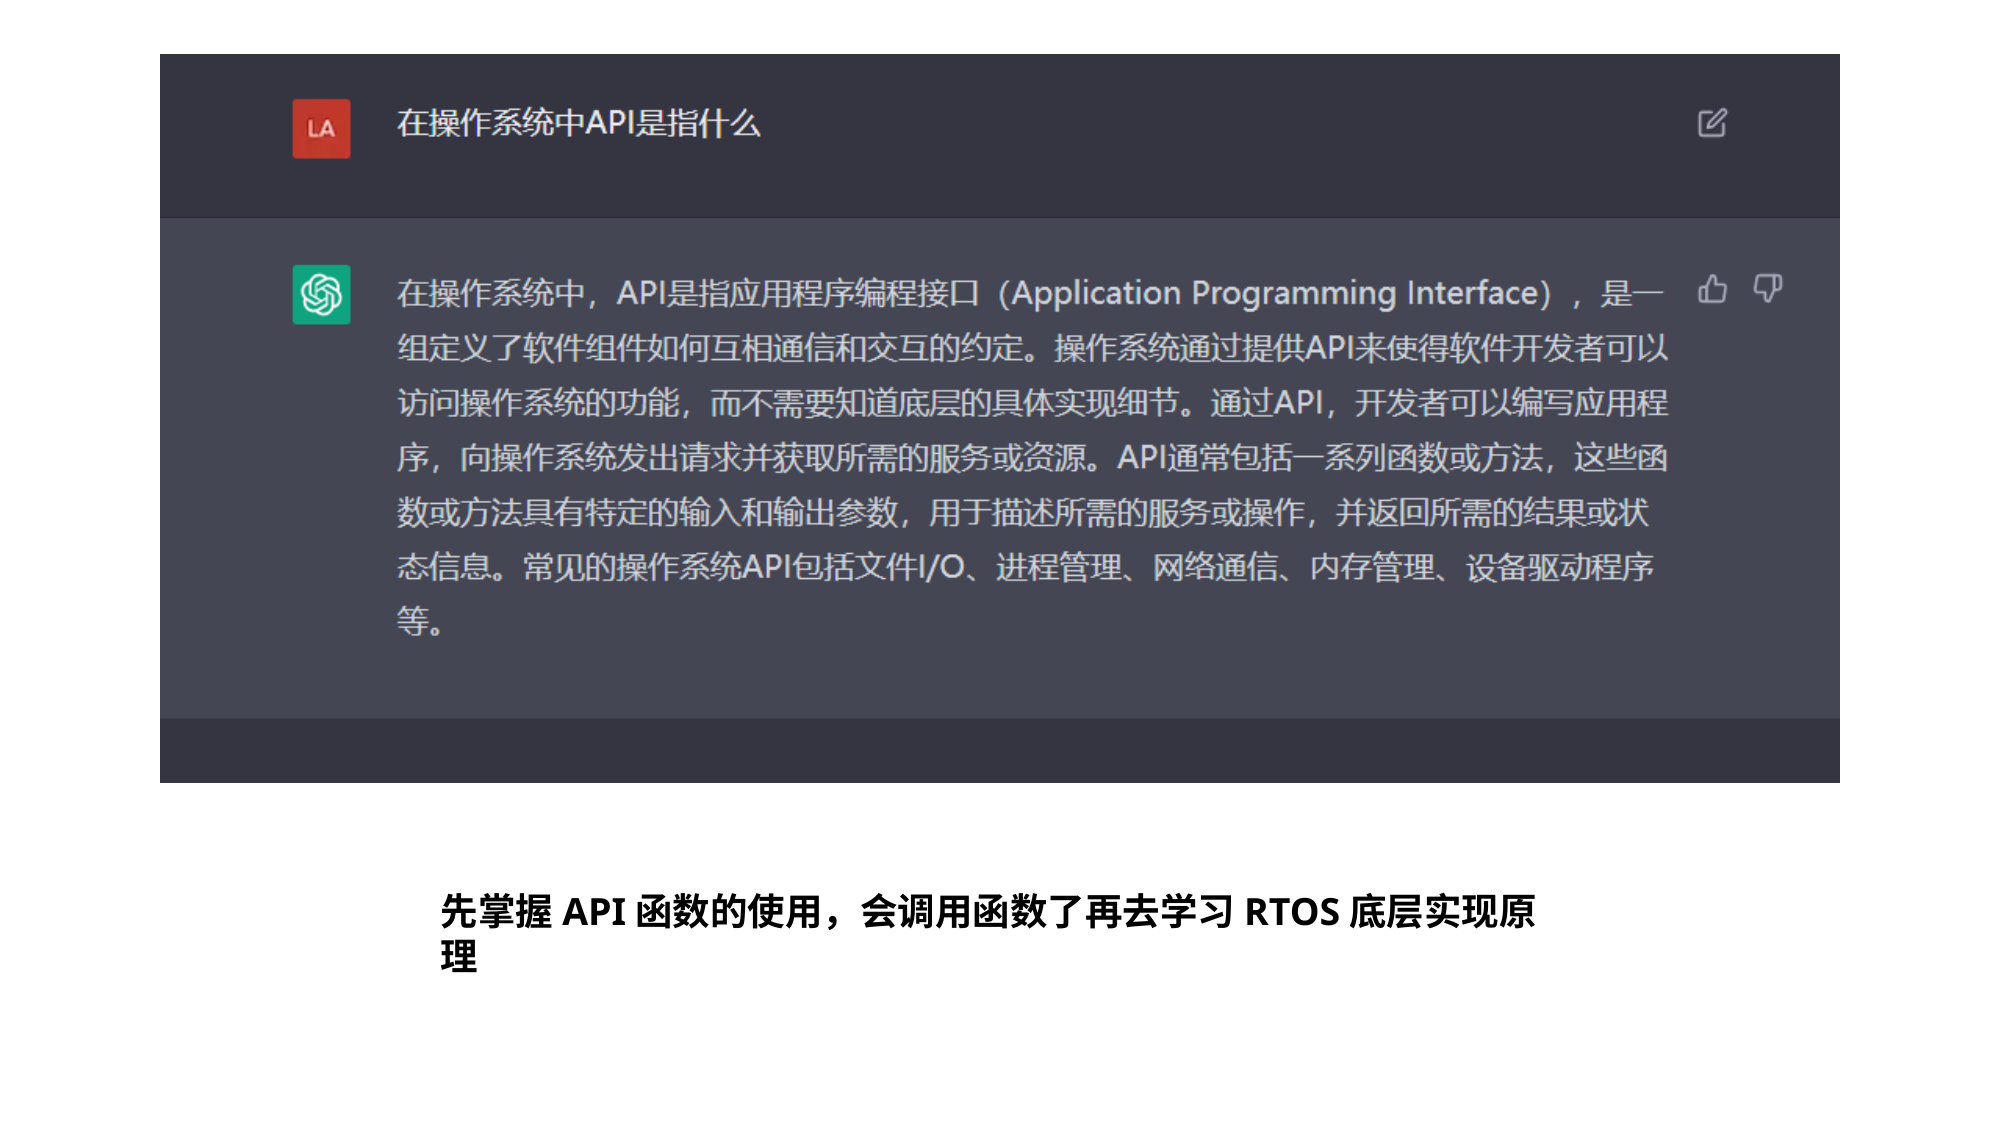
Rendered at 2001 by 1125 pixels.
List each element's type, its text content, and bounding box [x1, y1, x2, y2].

picture [160, 54, 1840, 783]
text_box 先掌握API函数的使用，会调用函数了再去学习RTOS底层实现原理 [426, 880, 1587, 986]
